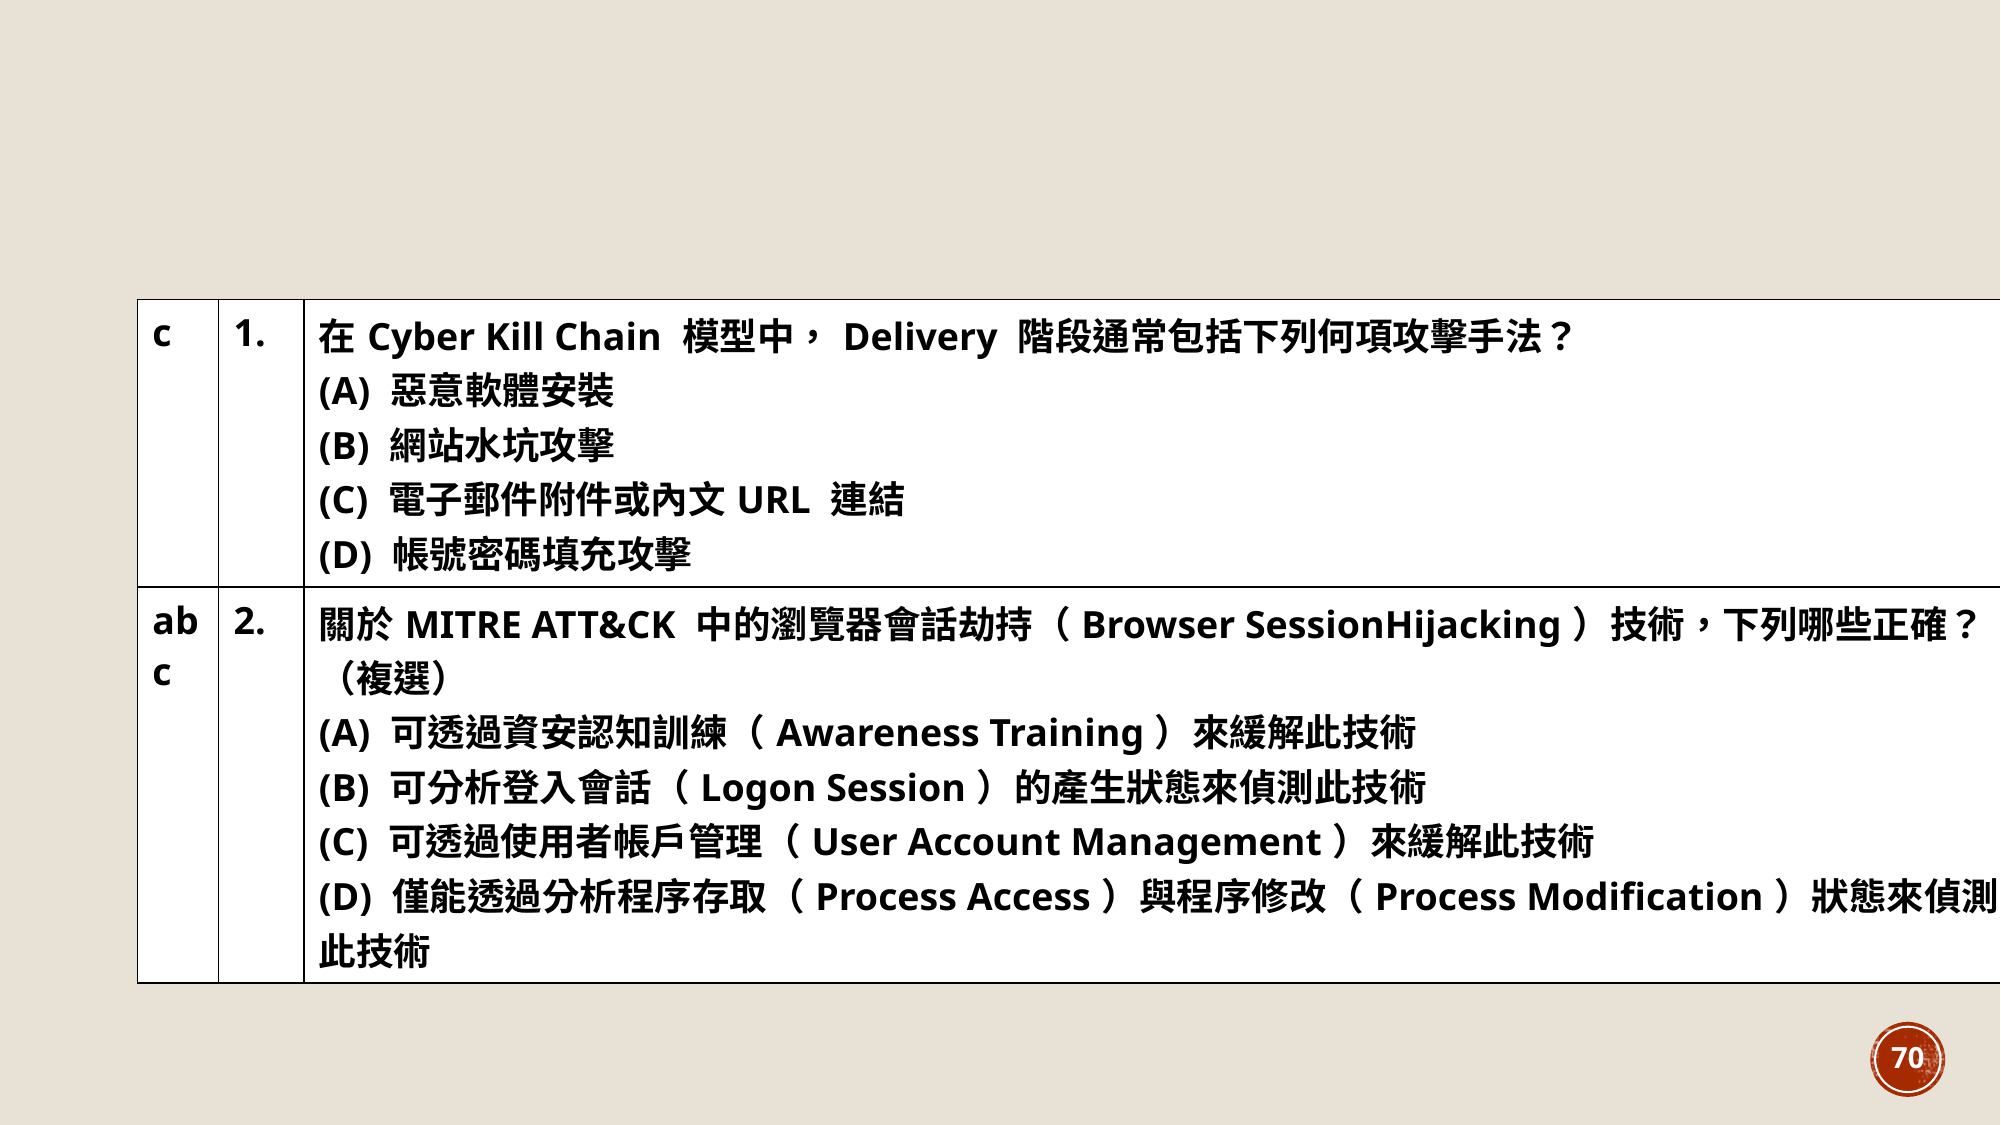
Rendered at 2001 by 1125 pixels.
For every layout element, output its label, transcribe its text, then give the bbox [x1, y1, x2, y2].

table_cell 2. [219, 588, 303, 982]
table_cell 關於MITRE ATT&CK 中的瀏覽器會話劫持（Browser SessionHijacking）技術，下列哪些正確？（複選） (A) 可透過資安認知訓練（Awareness Training）來緩解此技術 (B) 可分析登入會話（Logon Session）的產生狀態來偵測此技術 (C) 可透過使用者帳戶管理（User Account Management）來緩解此技術 (D) 僅能透過分析程序存取（Process Access）與程序修改（Process Modification）狀態來偵測此技術 [305, 588, 2000, 982]
table_cell abc [138, 588, 218, 982]
slide_number 70 [1855, 1028, 1961, 1089]
table_header 1. [219, 300, 303, 586]
table_header c [138, 300, 218, 586]
table_header 在Cyber Kill Chain 模型中，Delivery 階段通常包括下列何項攻擊手法？ (A) 惡意軟體安裝 (B) 網站水坑攻擊 (C) 電子郵件附件或內文URL 連結 (D) 帳號密碼填充攻擊 [305, 300, 2000, 586]
